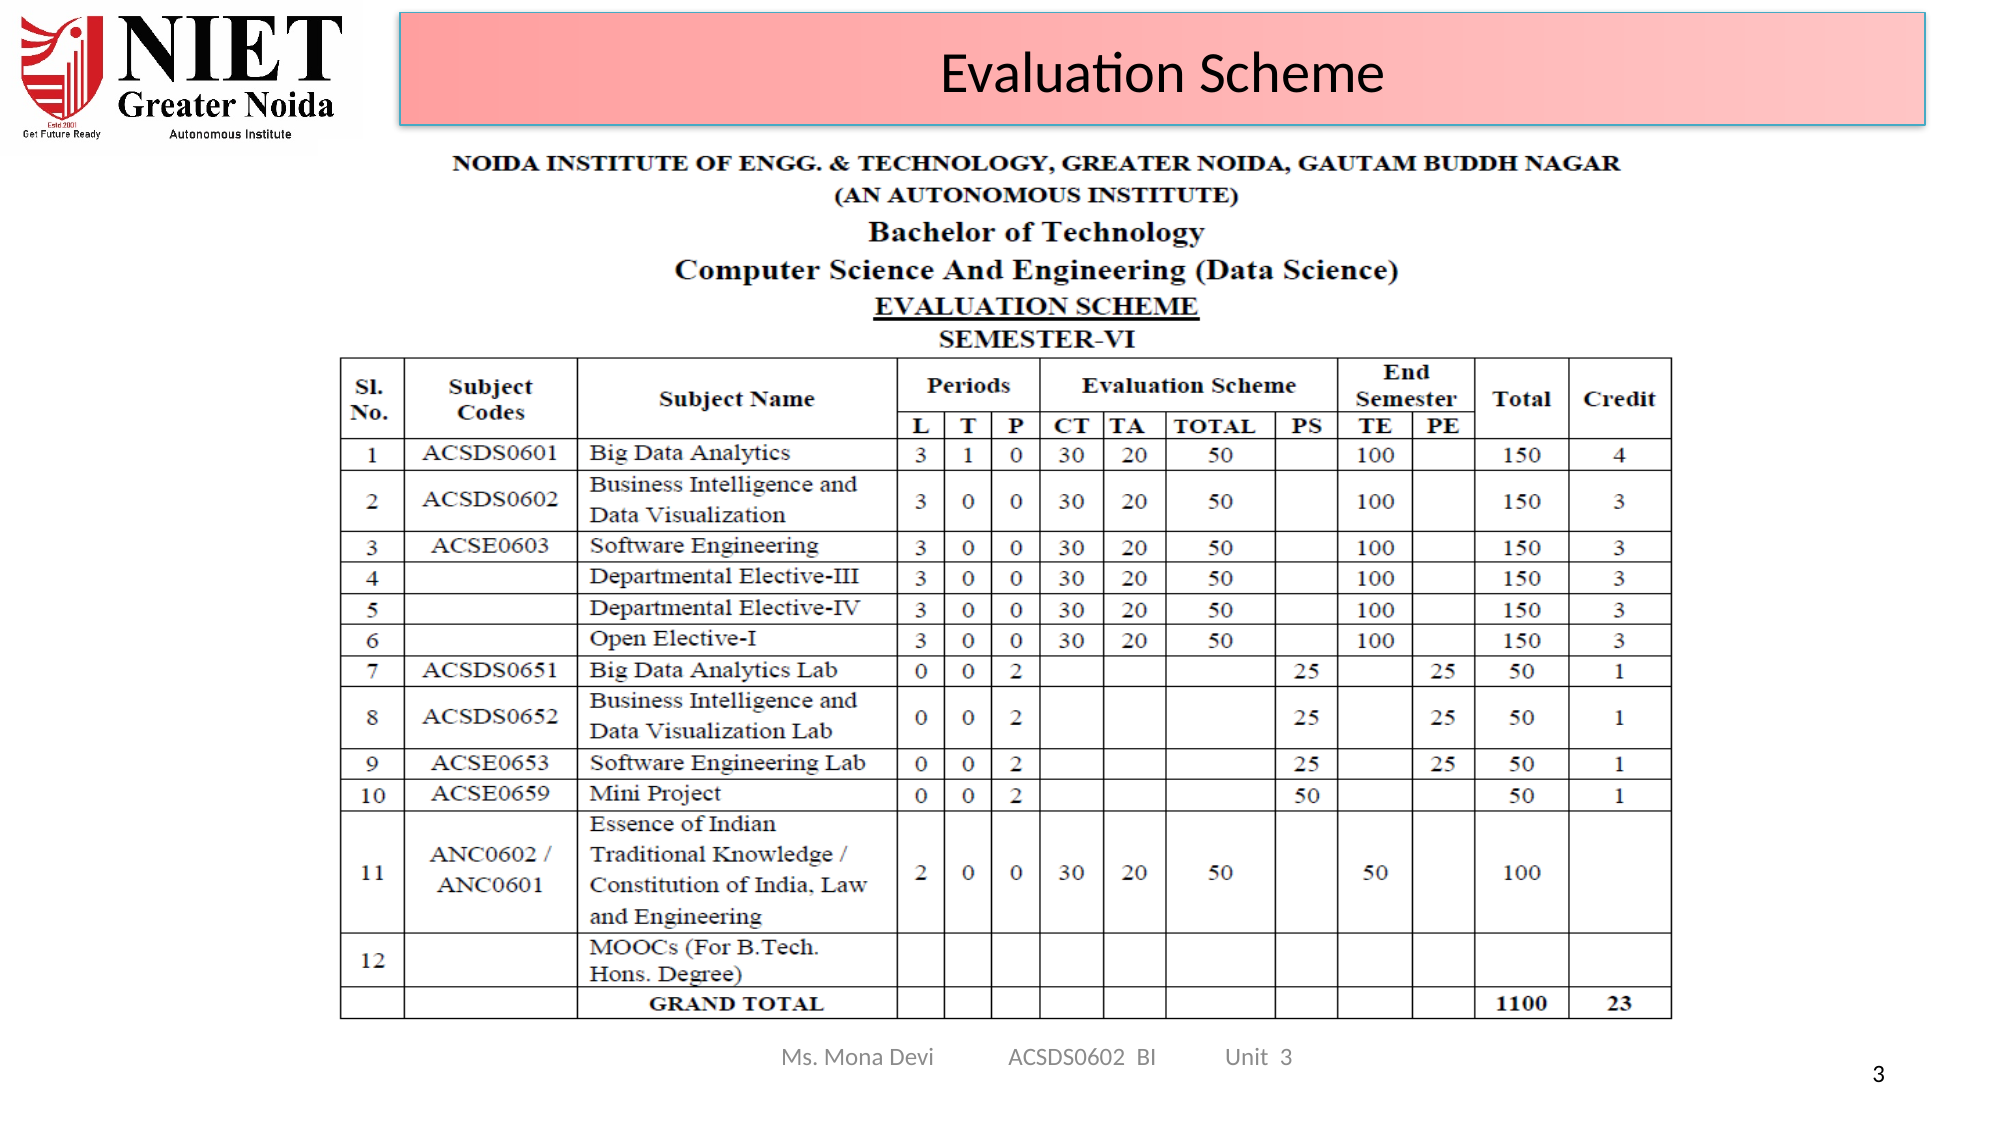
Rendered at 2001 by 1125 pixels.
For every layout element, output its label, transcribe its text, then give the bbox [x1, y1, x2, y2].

picture [0, 0, 1682, 1029]
text_box Evaluation Scheme [399, 12, 1926, 126]
footer Ms. Mona Devi ACSDS0602 BI Unit 3 [624, 1036, 1450, 1085]
slide_number 3 [1433, 1042, 1900, 1103]
